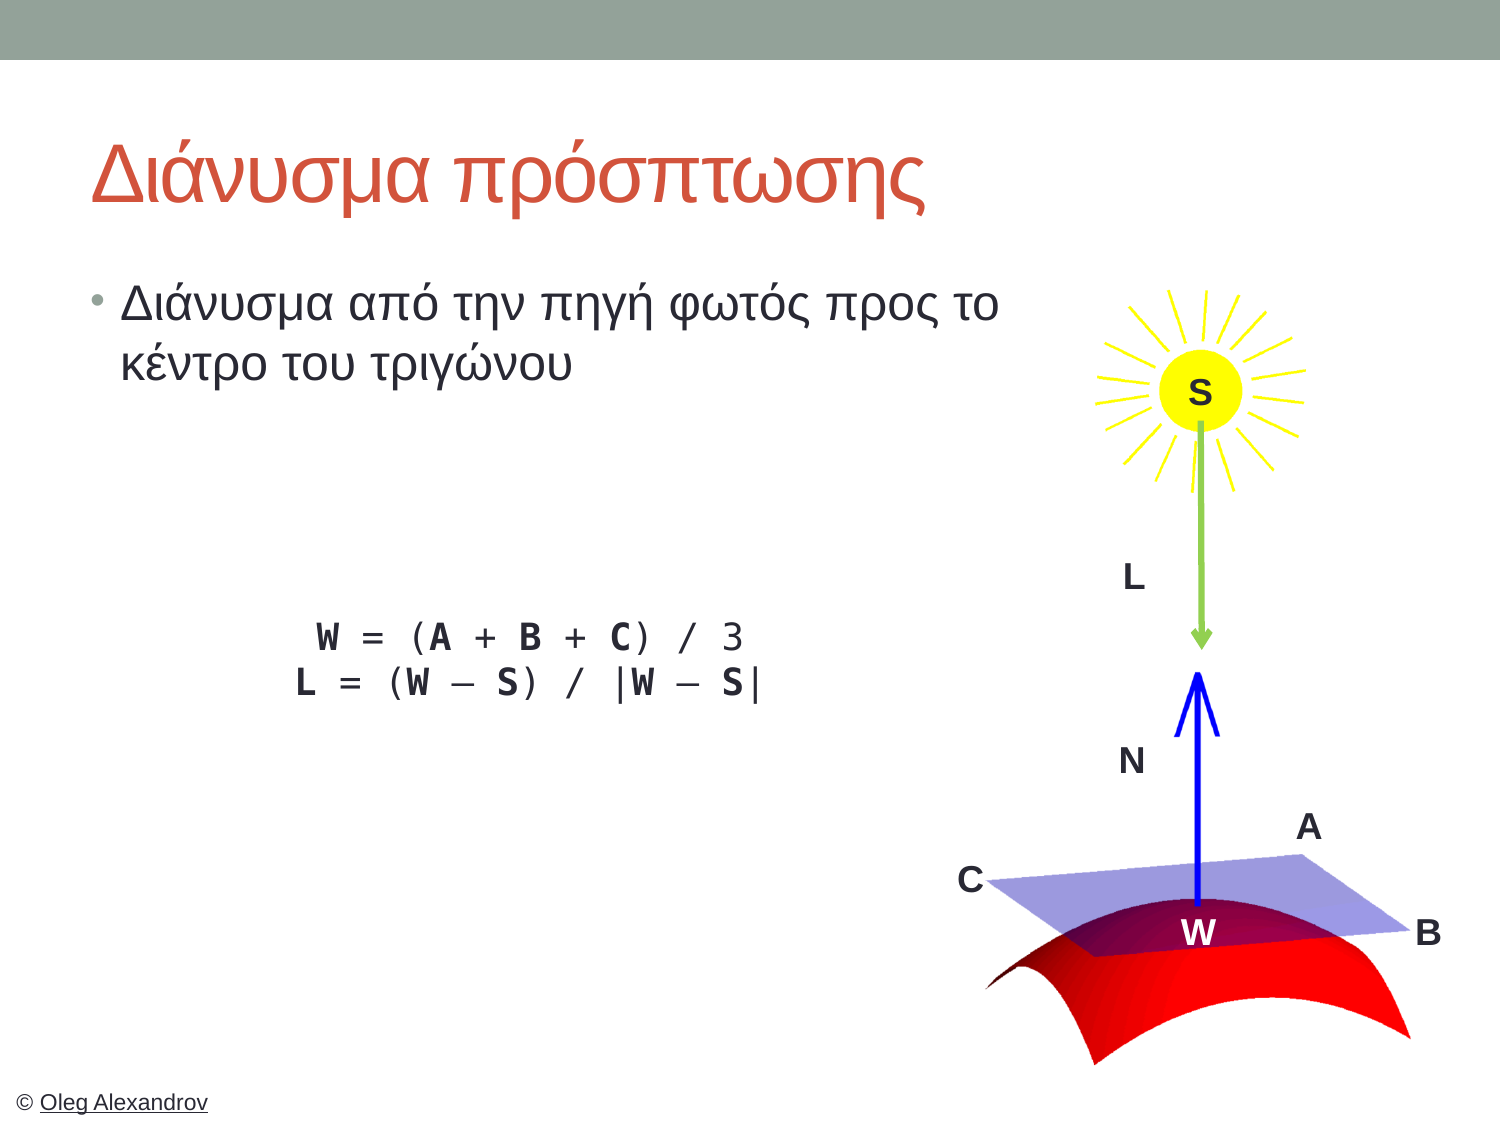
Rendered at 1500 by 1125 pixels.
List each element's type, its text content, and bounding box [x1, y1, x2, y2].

text_box © Oleg Alexandrov [1, 1080, 224, 1123]
list Διάνυσμα από την πηγή φωτός προς το κέντρο του τριγώνου [75, 262, 1093, 1063]
text_box W = (A + B + C) / 3 L = (W – S) / |W – S| [279, 605, 782, 710]
title Διάνυσμα πρόσπτωσης [75, 87, 1425, 250]
text_box L [1108, 544, 1161, 600]
picture [1092, 287, 1308, 495]
text_box C [942, 847, 982, 908]
picture [985, 603, 1415, 1067]
text_box B [1424, 900, 1458, 960]
